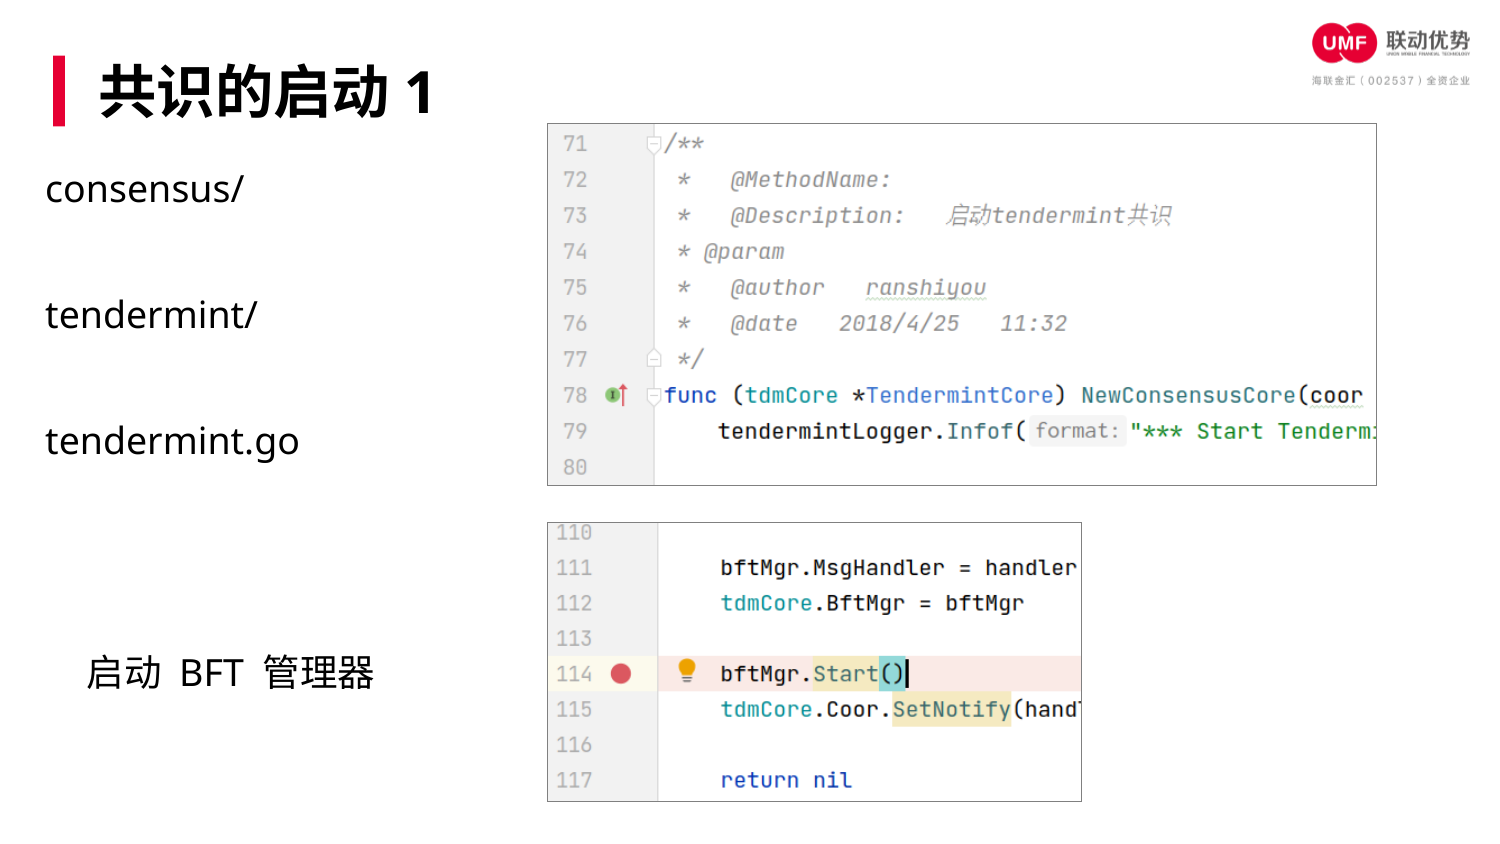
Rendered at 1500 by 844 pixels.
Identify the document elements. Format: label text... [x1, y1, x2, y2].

text_box 启动 BFT 管理器 [83, 627, 433, 697]
picture [547, 522, 1082, 802]
picture [1282, 1, 1500, 107]
picture [547, 123, 1377, 486]
text_box consensus/ tendermint/ tendermint.go [41, 143, 409, 465]
text_box 共识的启动1 [91, 48, 452, 133]
